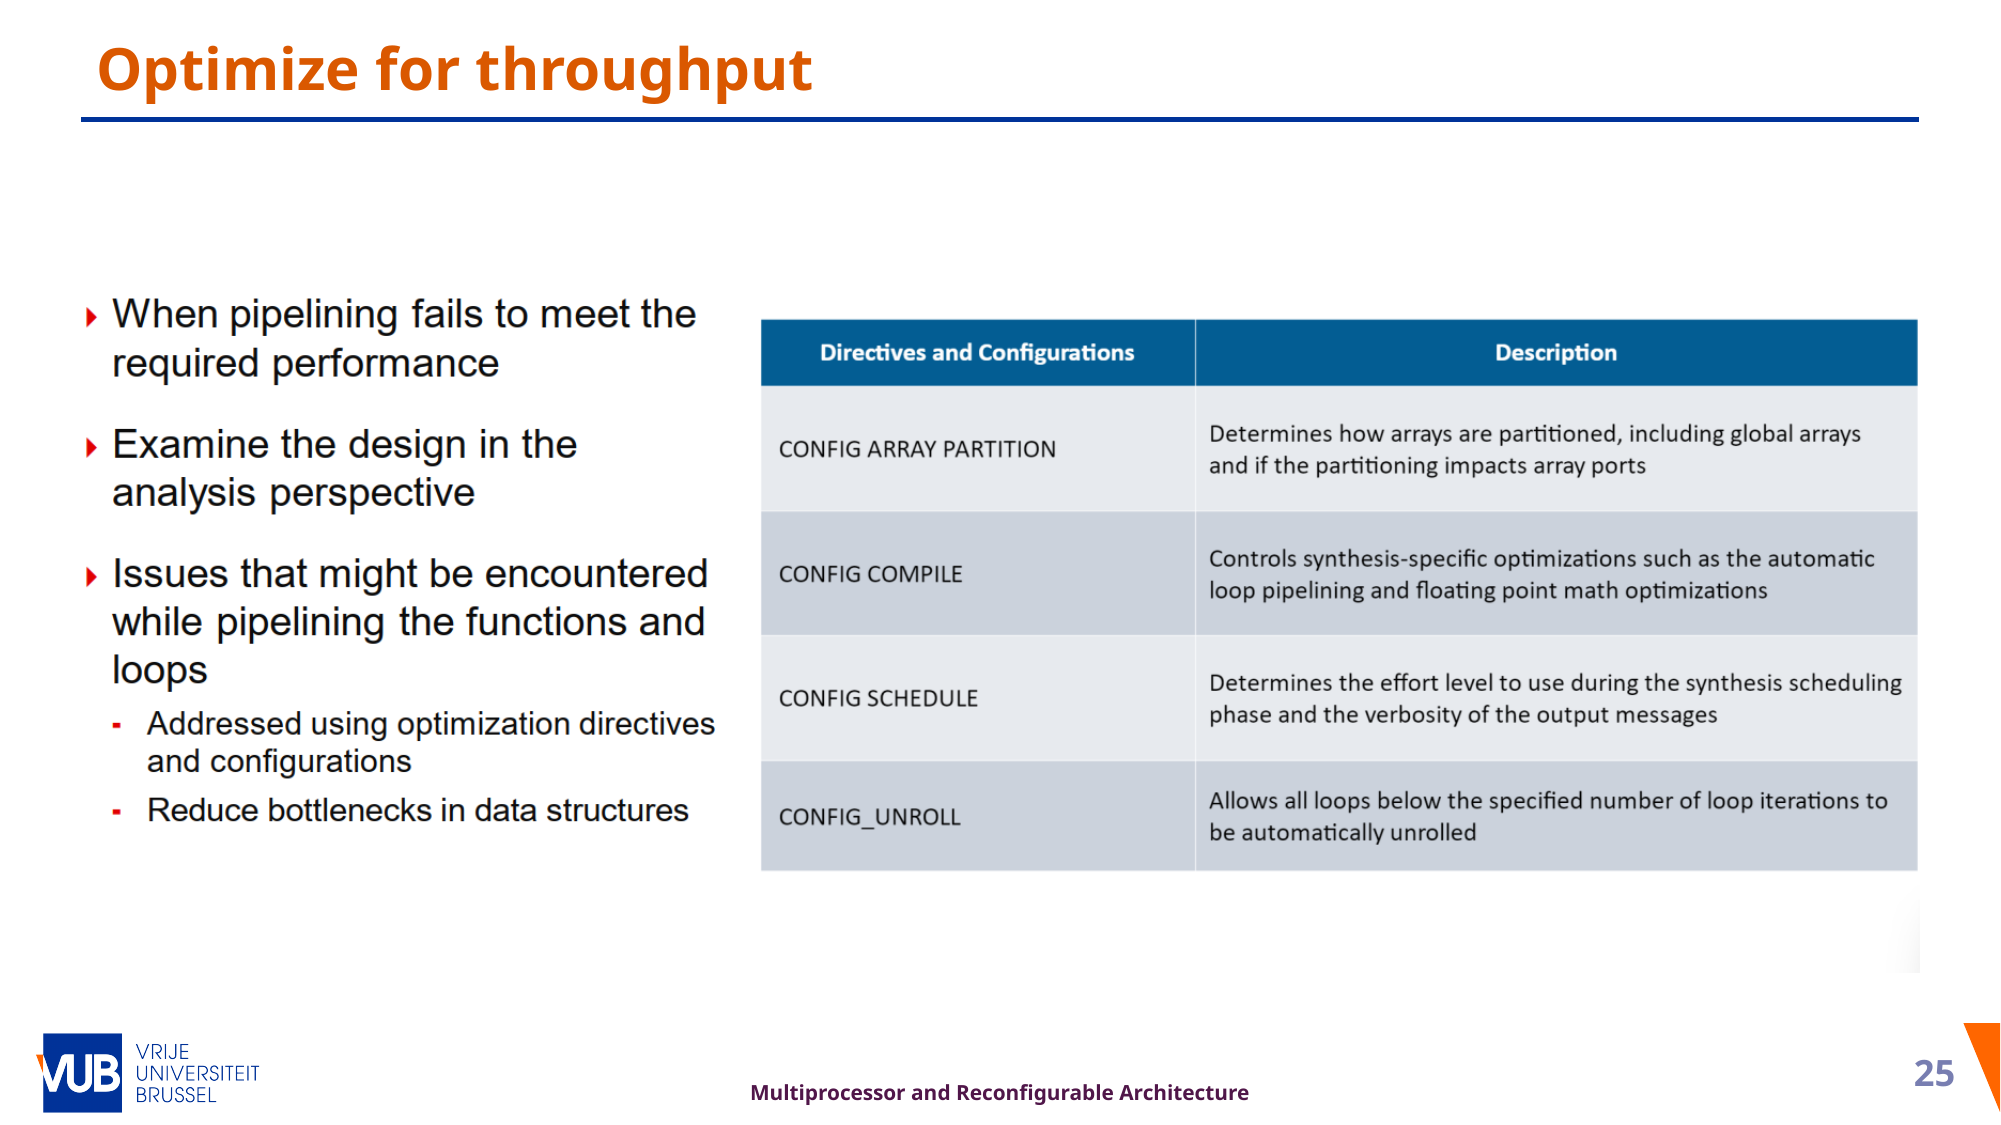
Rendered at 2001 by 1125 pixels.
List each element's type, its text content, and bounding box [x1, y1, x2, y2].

slide_number 24 [1520, 1042, 1971, 1103]
title Optimize for throughput [81, 22, 1920, 122]
picture [81, 181, 1920, 973]
picture [29, 1023, 266, 1123]
